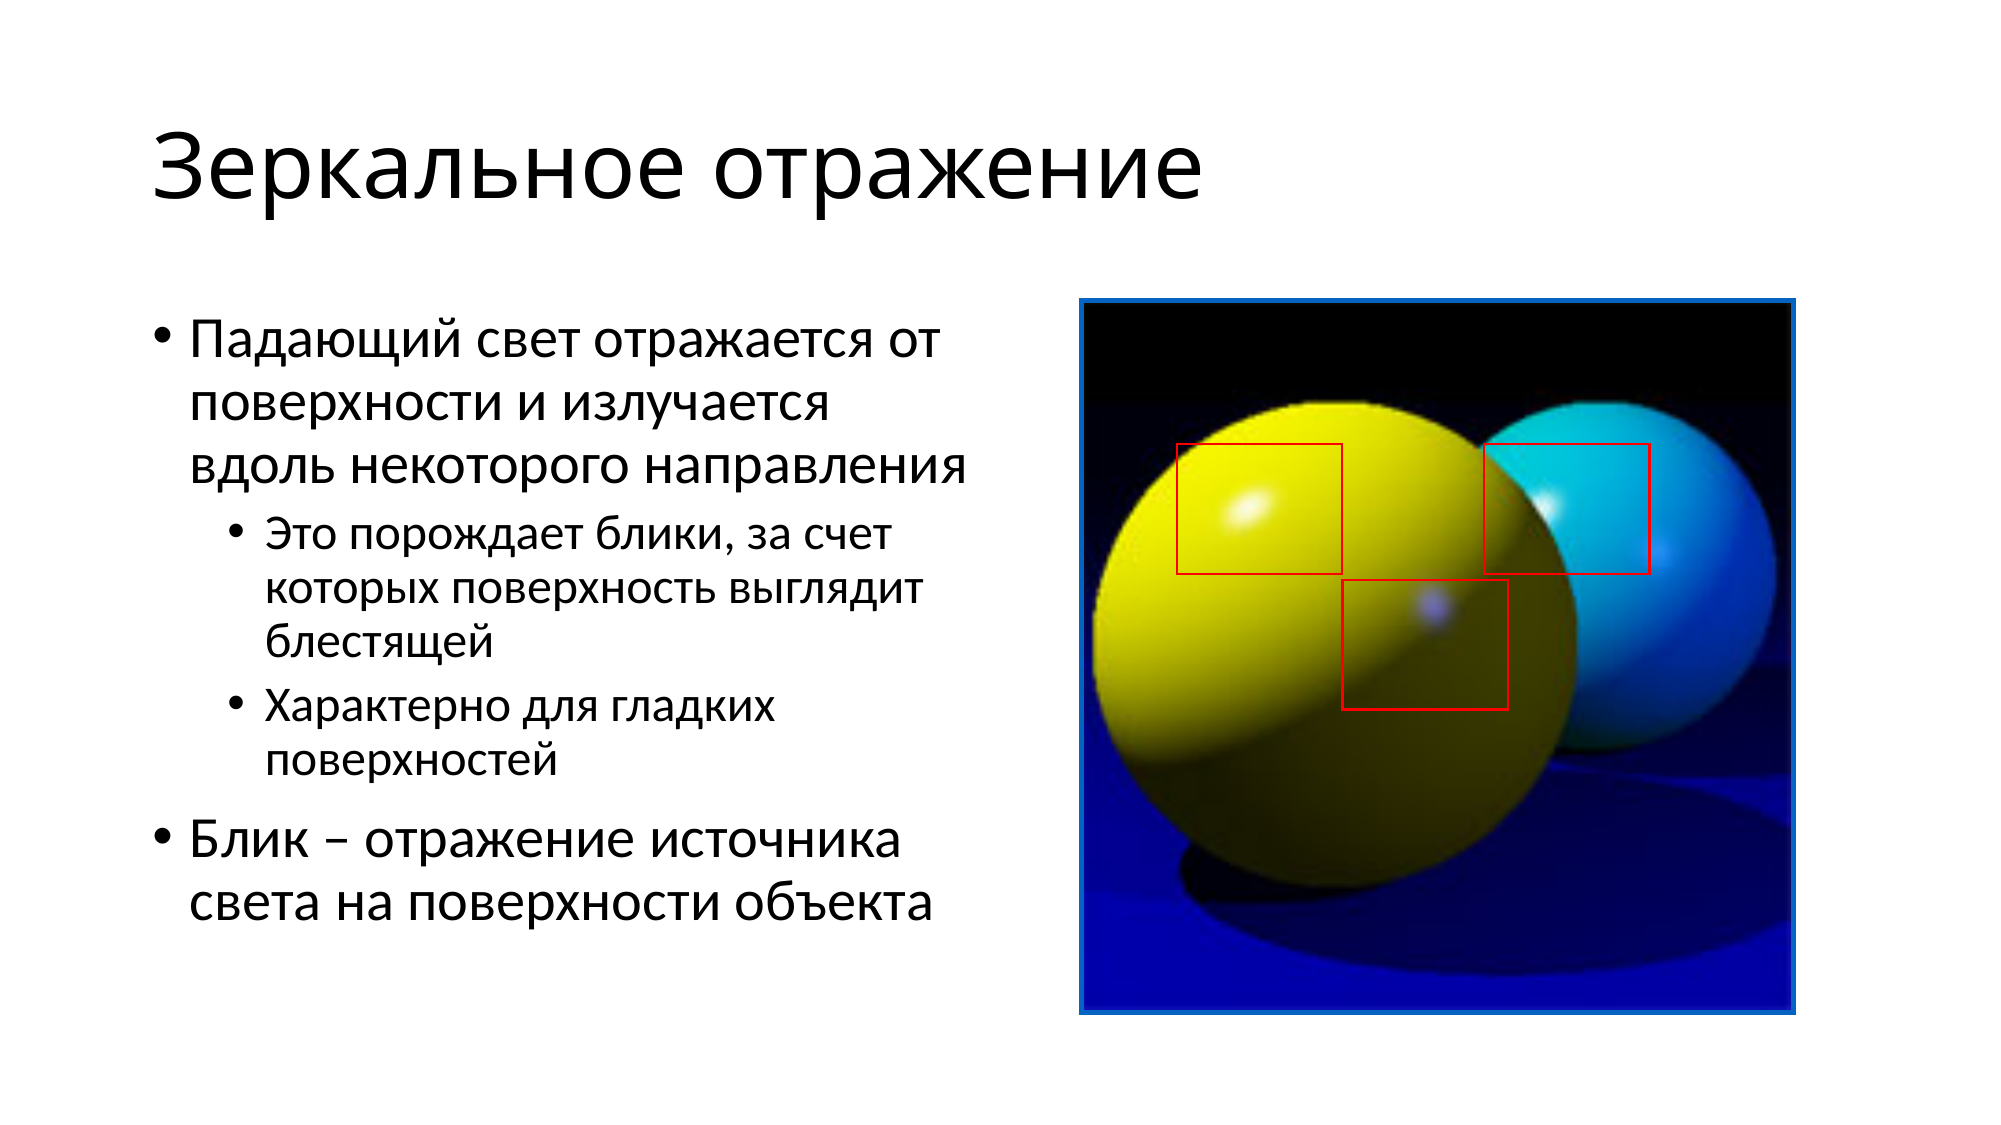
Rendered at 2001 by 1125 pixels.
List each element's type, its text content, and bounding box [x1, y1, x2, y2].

list Падающий свет отражается от поверхности и излучается вдоль некоторого направления Это порождает блики, за счет которых поверхность выглядит блестящей Характерно для гладких поверхностей Блик – отражение источника света на поверхности объекта [137, 299, 988, 1014]
title Зеркальное отражение [137, 59, 1863, 278]
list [1083, 302, 1792, 1011]
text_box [1177, 444, 1650, 710]
